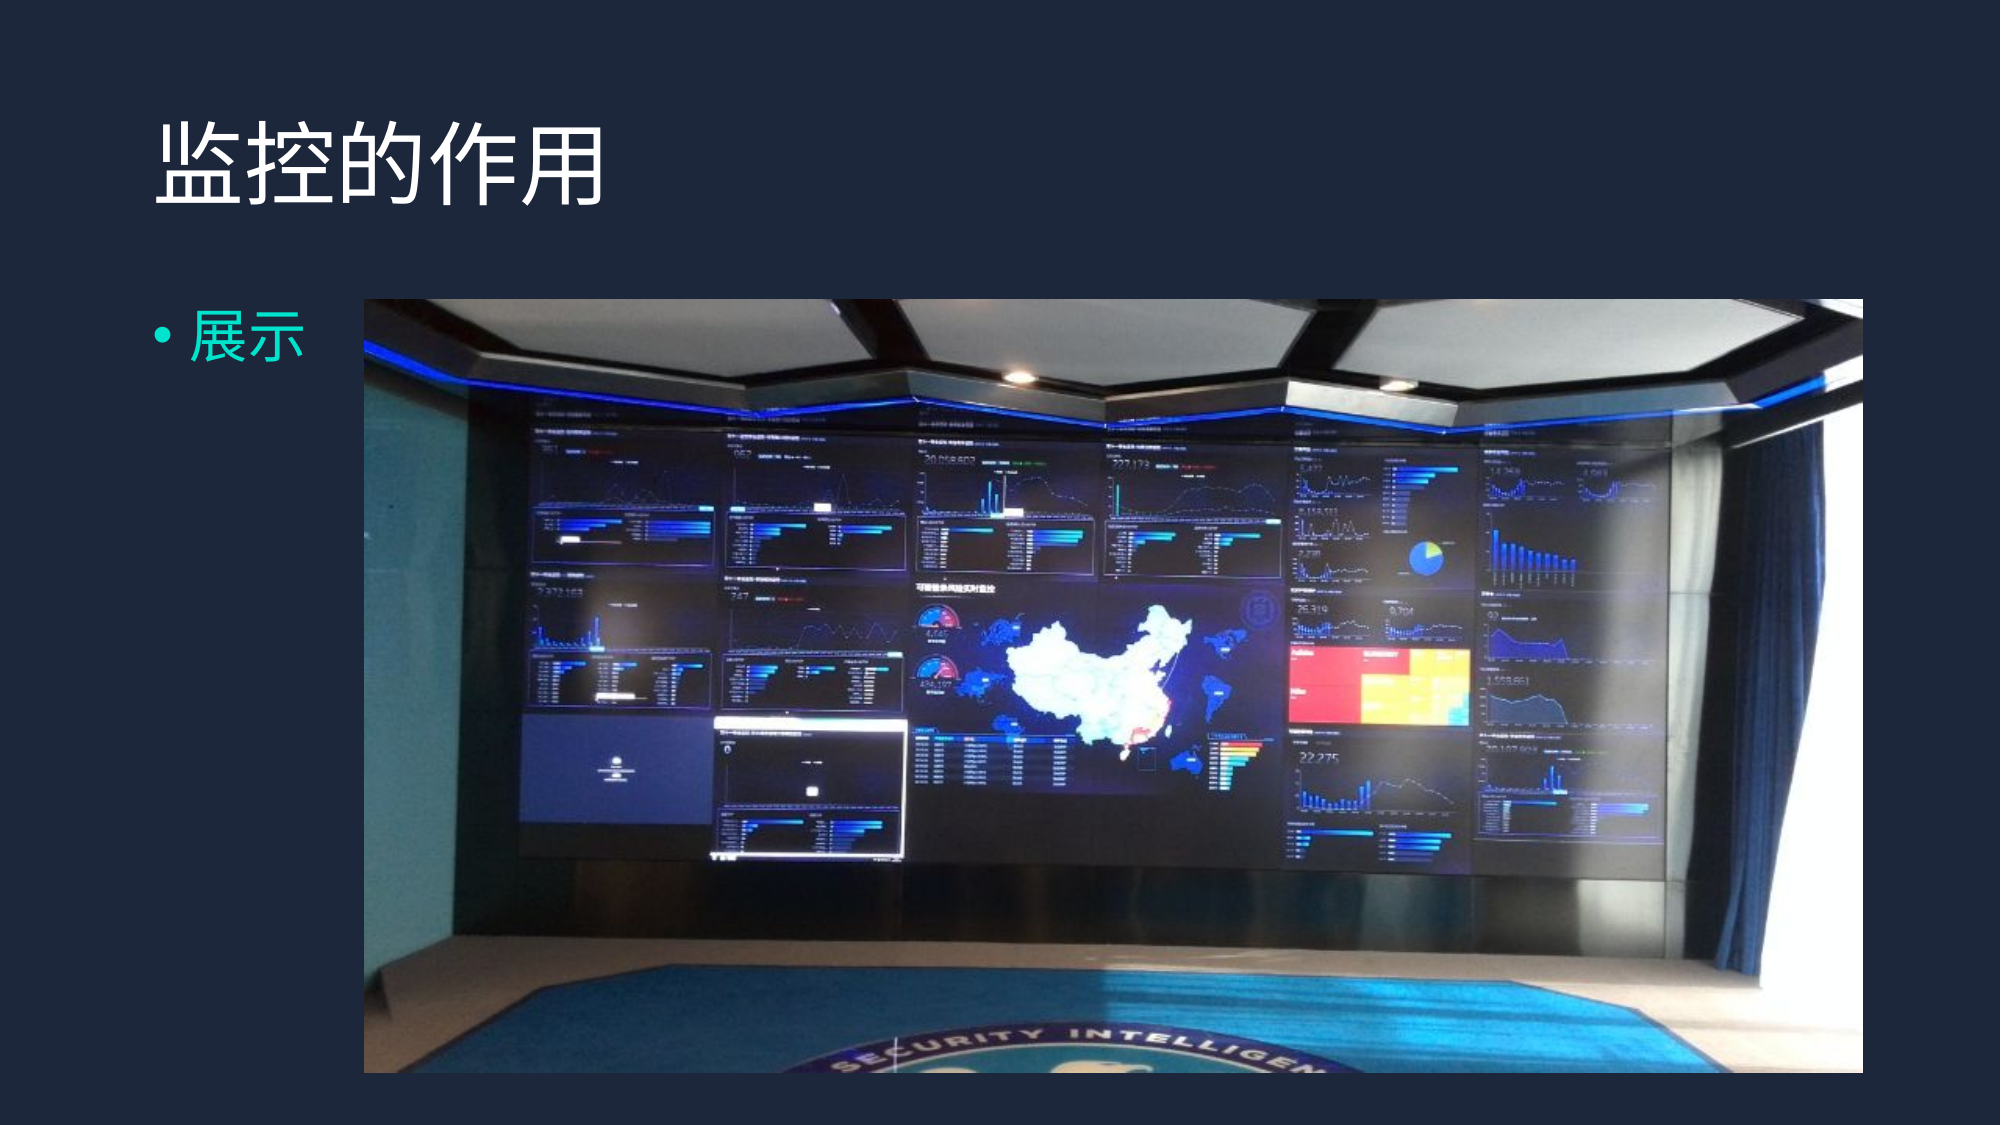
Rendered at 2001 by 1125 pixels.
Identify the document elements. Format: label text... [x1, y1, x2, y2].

picture [363, 299, 1863, 1073]
title 监控的作用 [137, 59, 1863, 278]
list 展示 [137, 299, 363, 1014]
